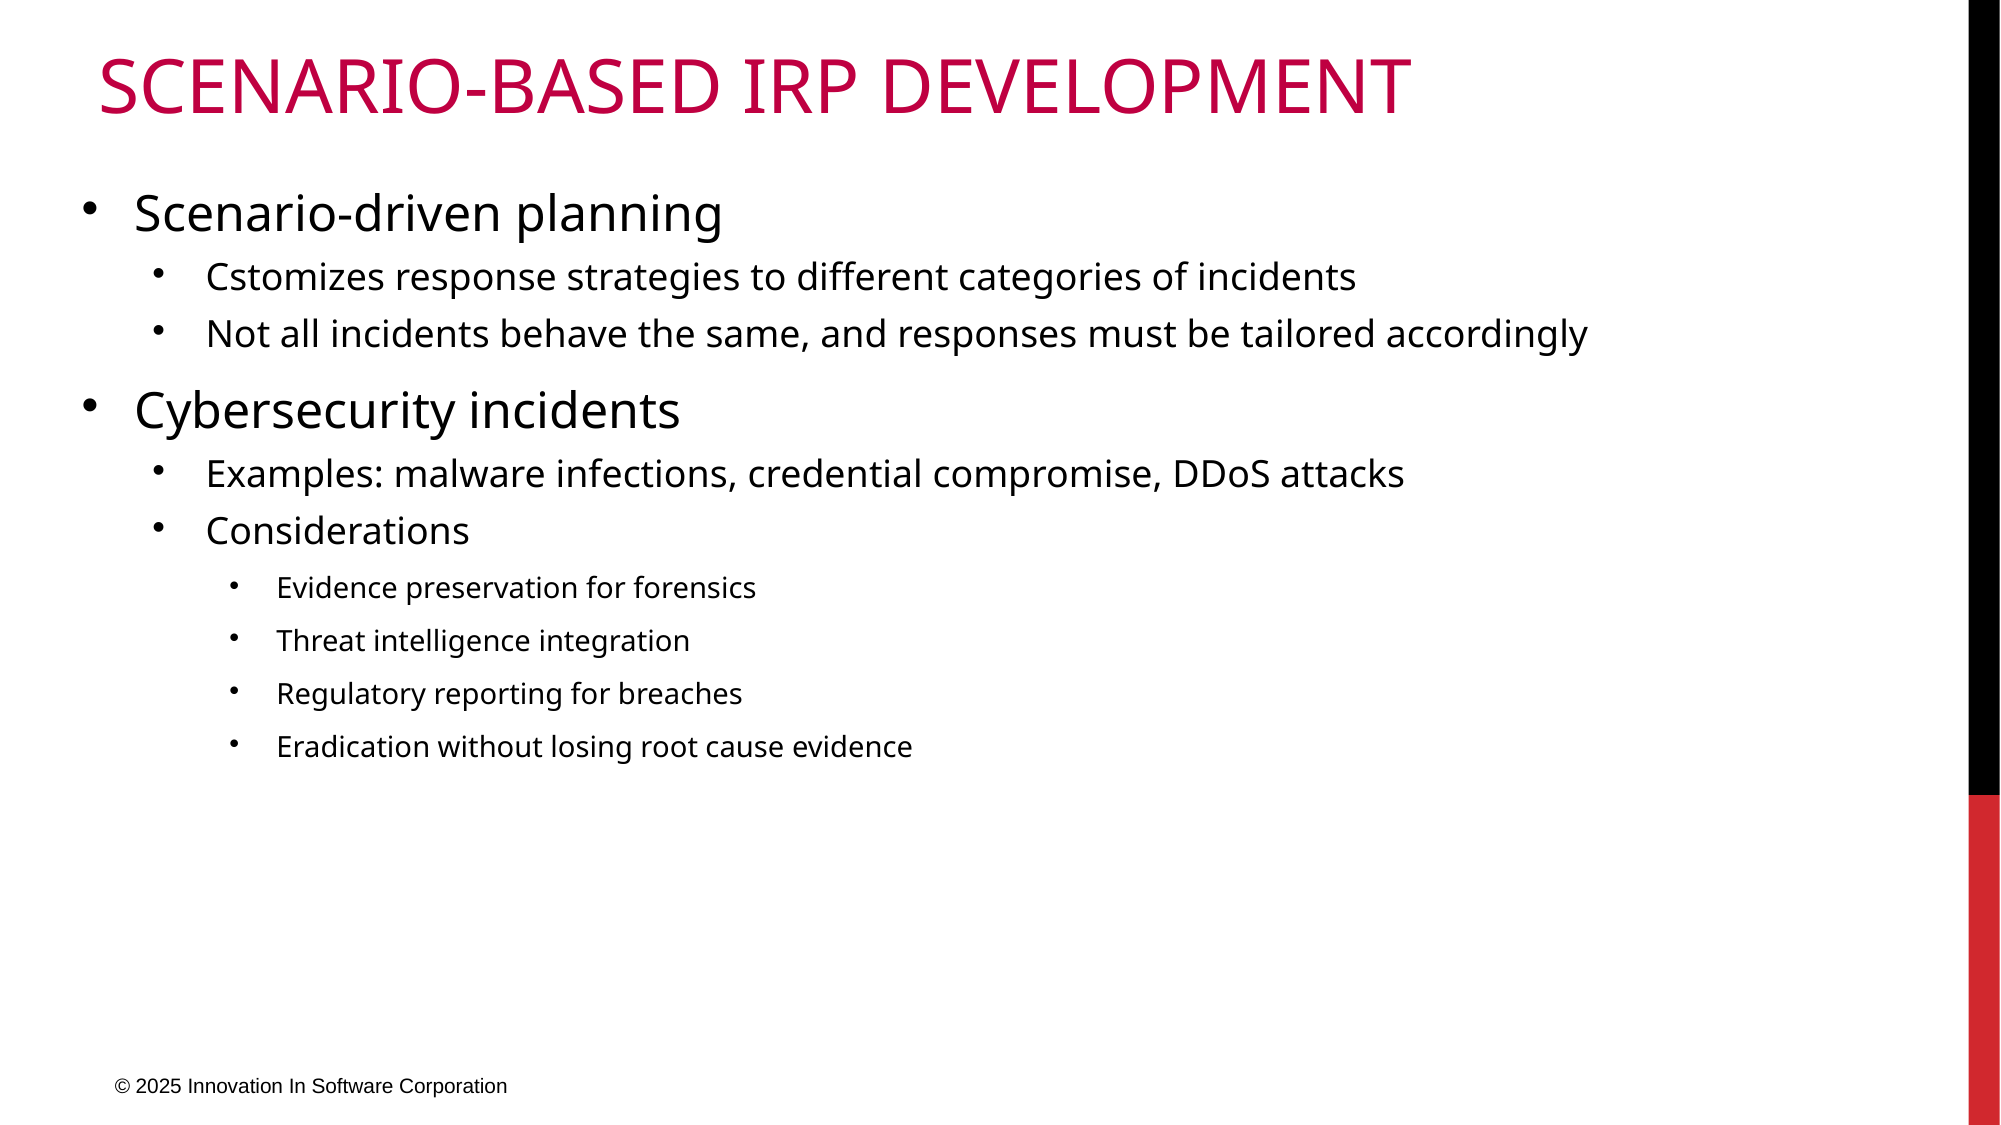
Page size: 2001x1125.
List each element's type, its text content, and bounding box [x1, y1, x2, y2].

footer © 2025 Innovation In Software Corporation [99, 1065, 850, 1112]
list Scenario-driven planning Cstomizes response strategies to different categories of incidents Not all incidents behave the same, and responses must be tailored accordingly Cybersecurity incidents Examples: malware infections, credential compromise, DDoS attacks Considerations Evidence preservation for forensics Threat intelligence integration Regulatory reporting for breaches Eradication without losing root cause evidence [63, 181, 1761, 999]
title Scenario-Based IRP Development [98, 0, 1770, 186]
